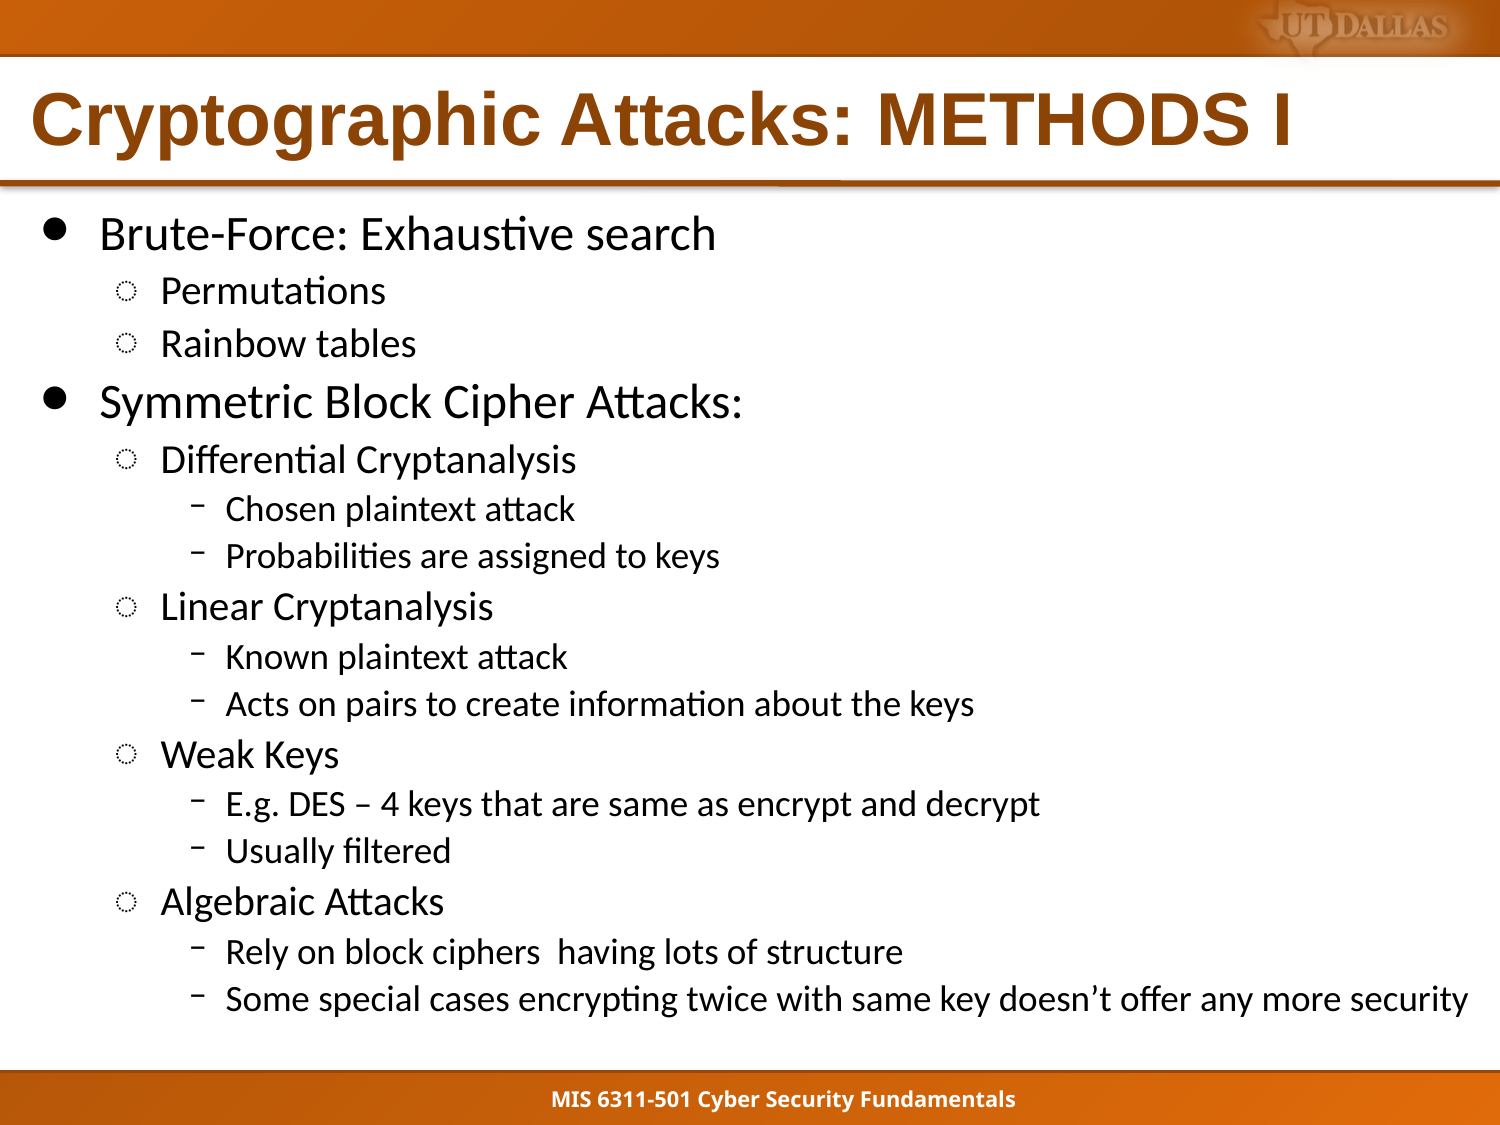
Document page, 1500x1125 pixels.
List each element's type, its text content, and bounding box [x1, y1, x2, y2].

title Cryptographic Attacks: METHODS I [0, 64, 1500, 178]
picture [1218, 0, 1500, 64]
list Brute-Force: Exhaustive search Permutations Rainbow tables Symmetric Block Cipher Attacks: Differential Cryptanalysis Chosen plaintext attack Probabilities are assigned to keys Linear Cryptanalysis Known plaintext attack Acts on pairs to create information about the keys Weak Keys E.g. DES – 4 keys that are same as encrypt and decrypt Usually filtered Algebraic Attacks Rely on block ciphers having lots of structure Some special cases encrypting twice with same key doesn’t offer any more security [24, 199, 1500, 1077]
